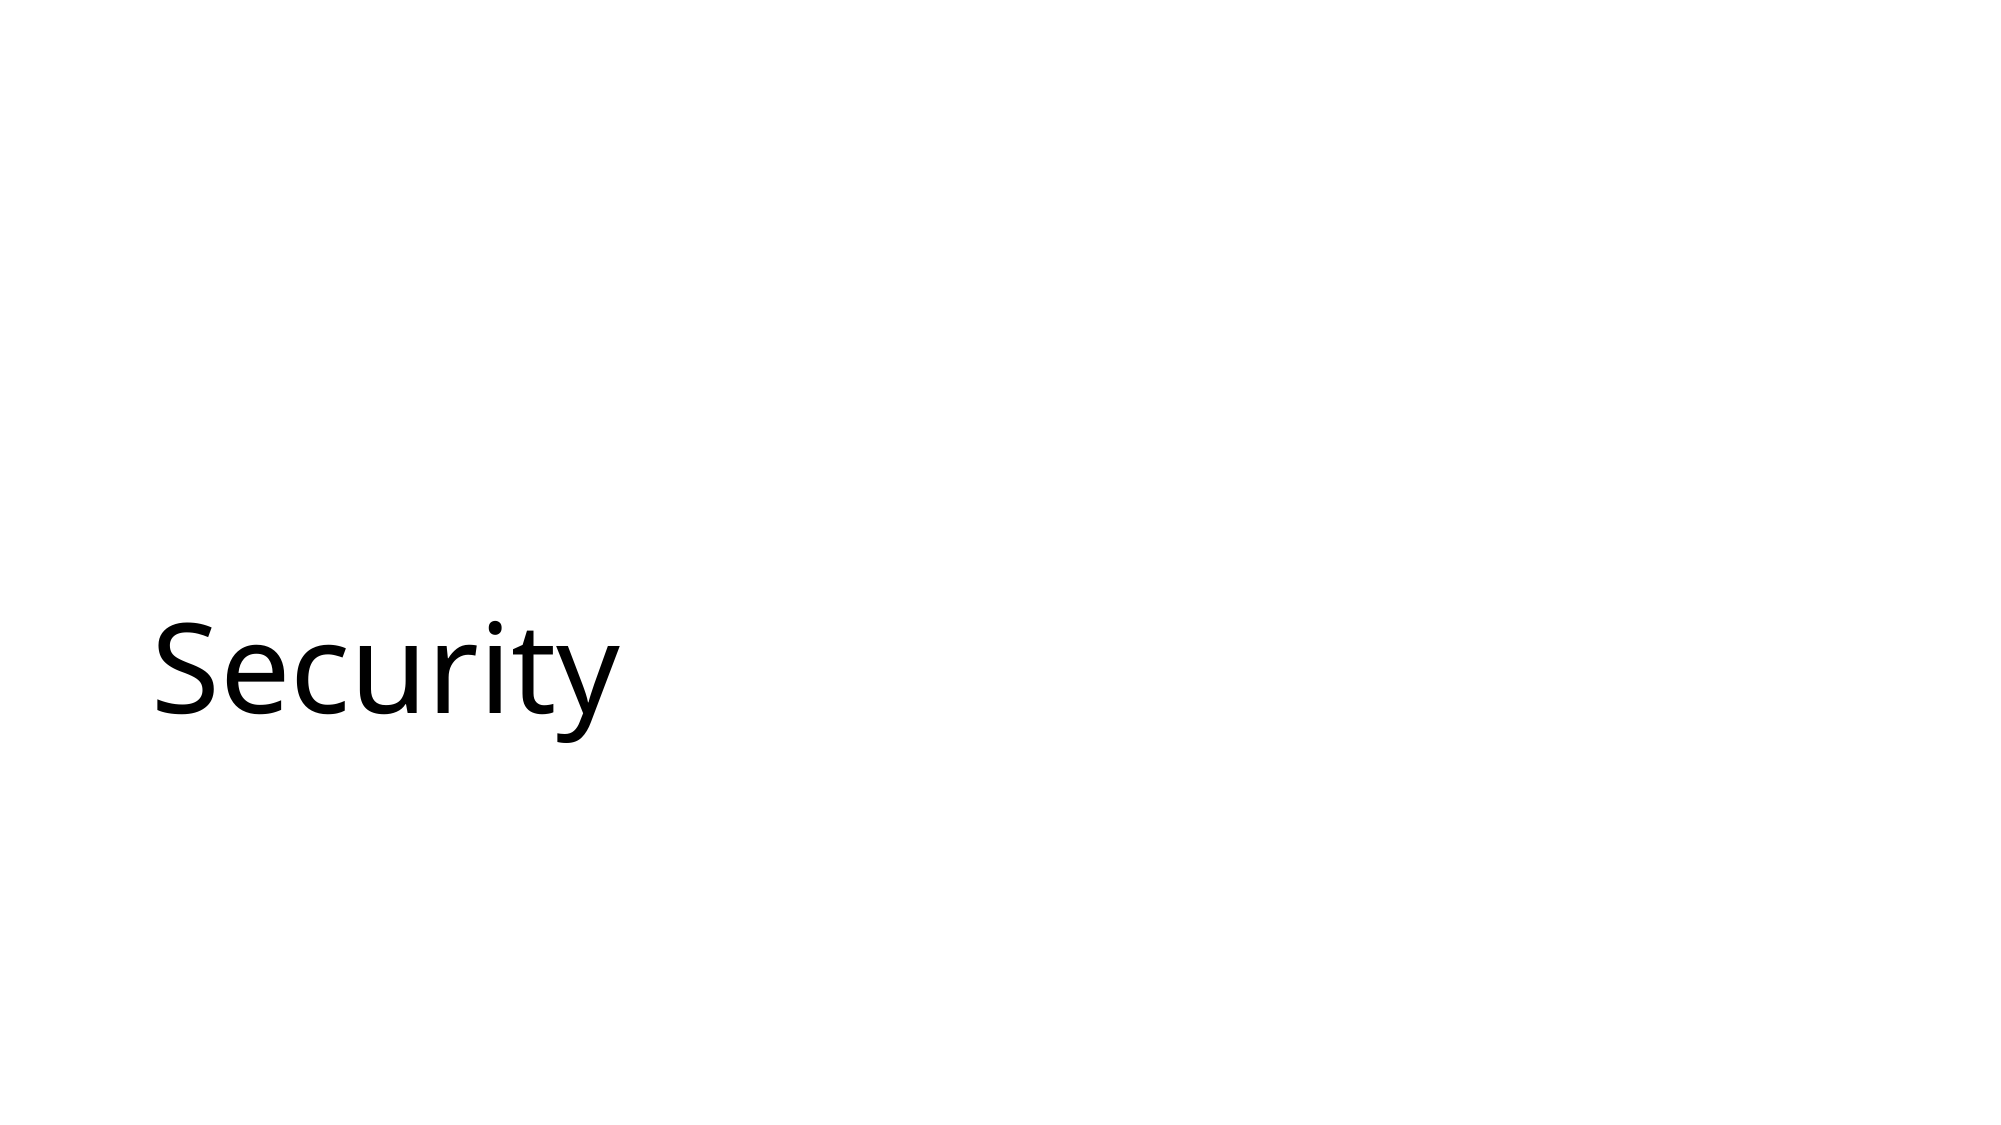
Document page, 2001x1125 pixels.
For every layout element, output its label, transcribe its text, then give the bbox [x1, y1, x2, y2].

title Security [136, 280, 1862, 749]
